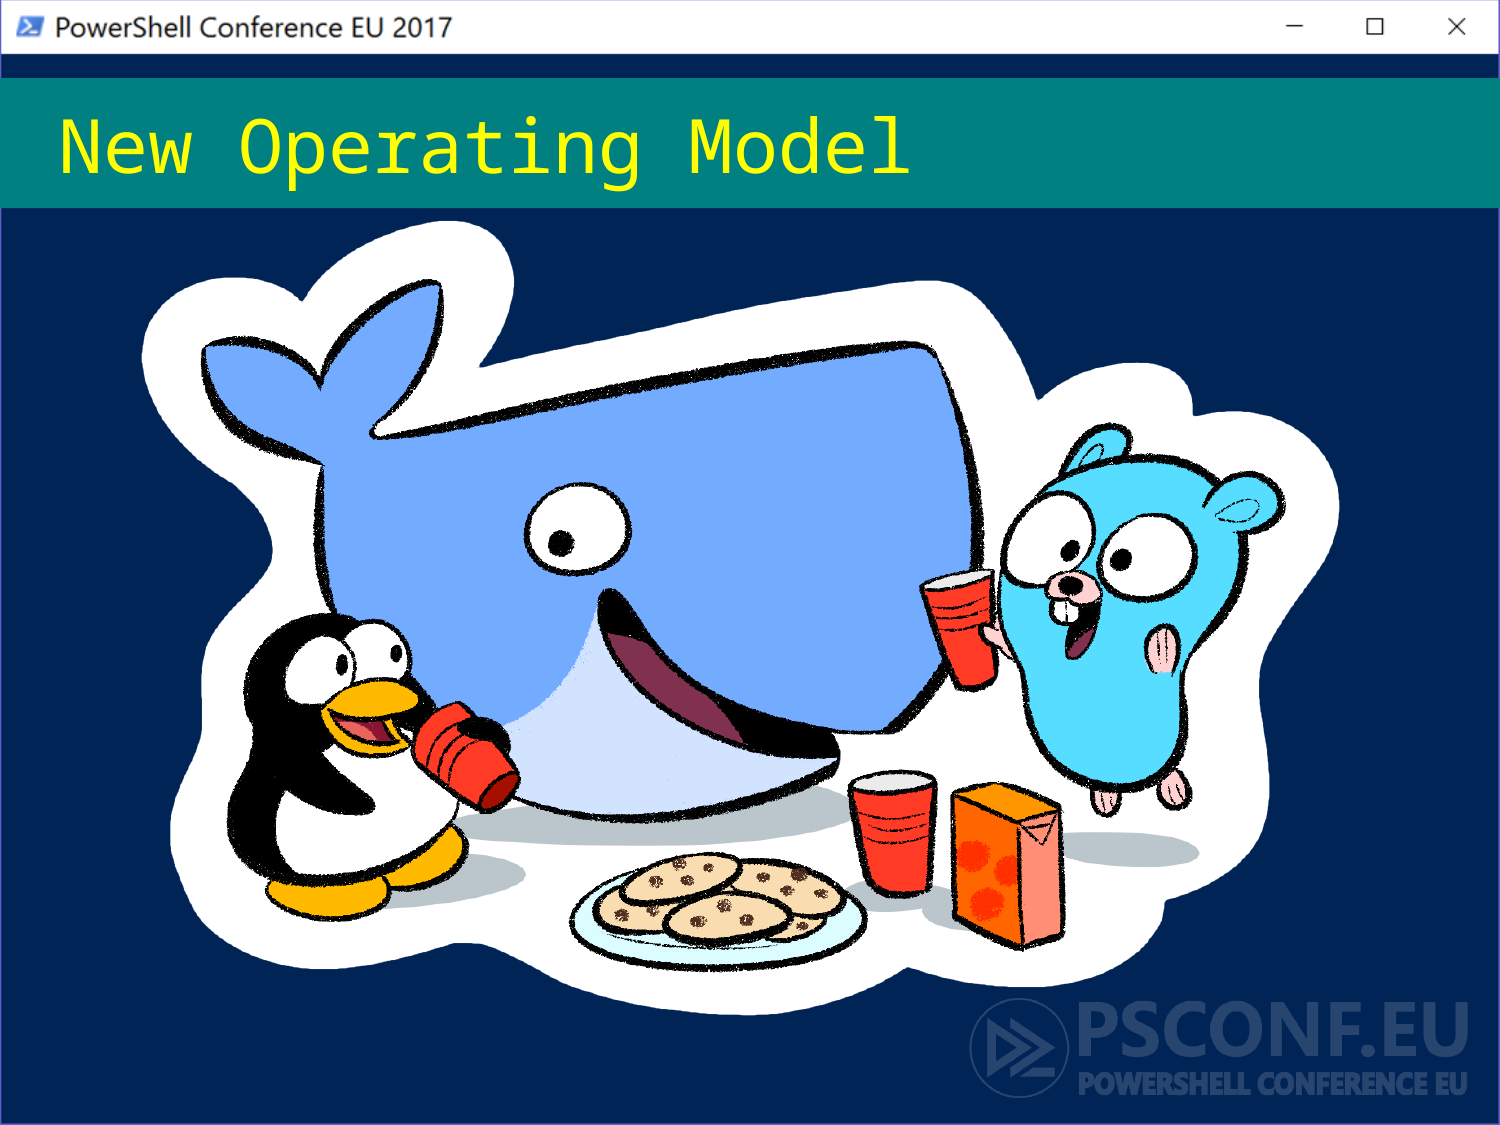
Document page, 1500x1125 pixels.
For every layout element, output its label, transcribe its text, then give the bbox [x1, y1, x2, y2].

picture [0, 0, 1500, 78]
title New Operating Model [0, 78, 1500, 209]
picture [0, 172, 1500, 1125]
